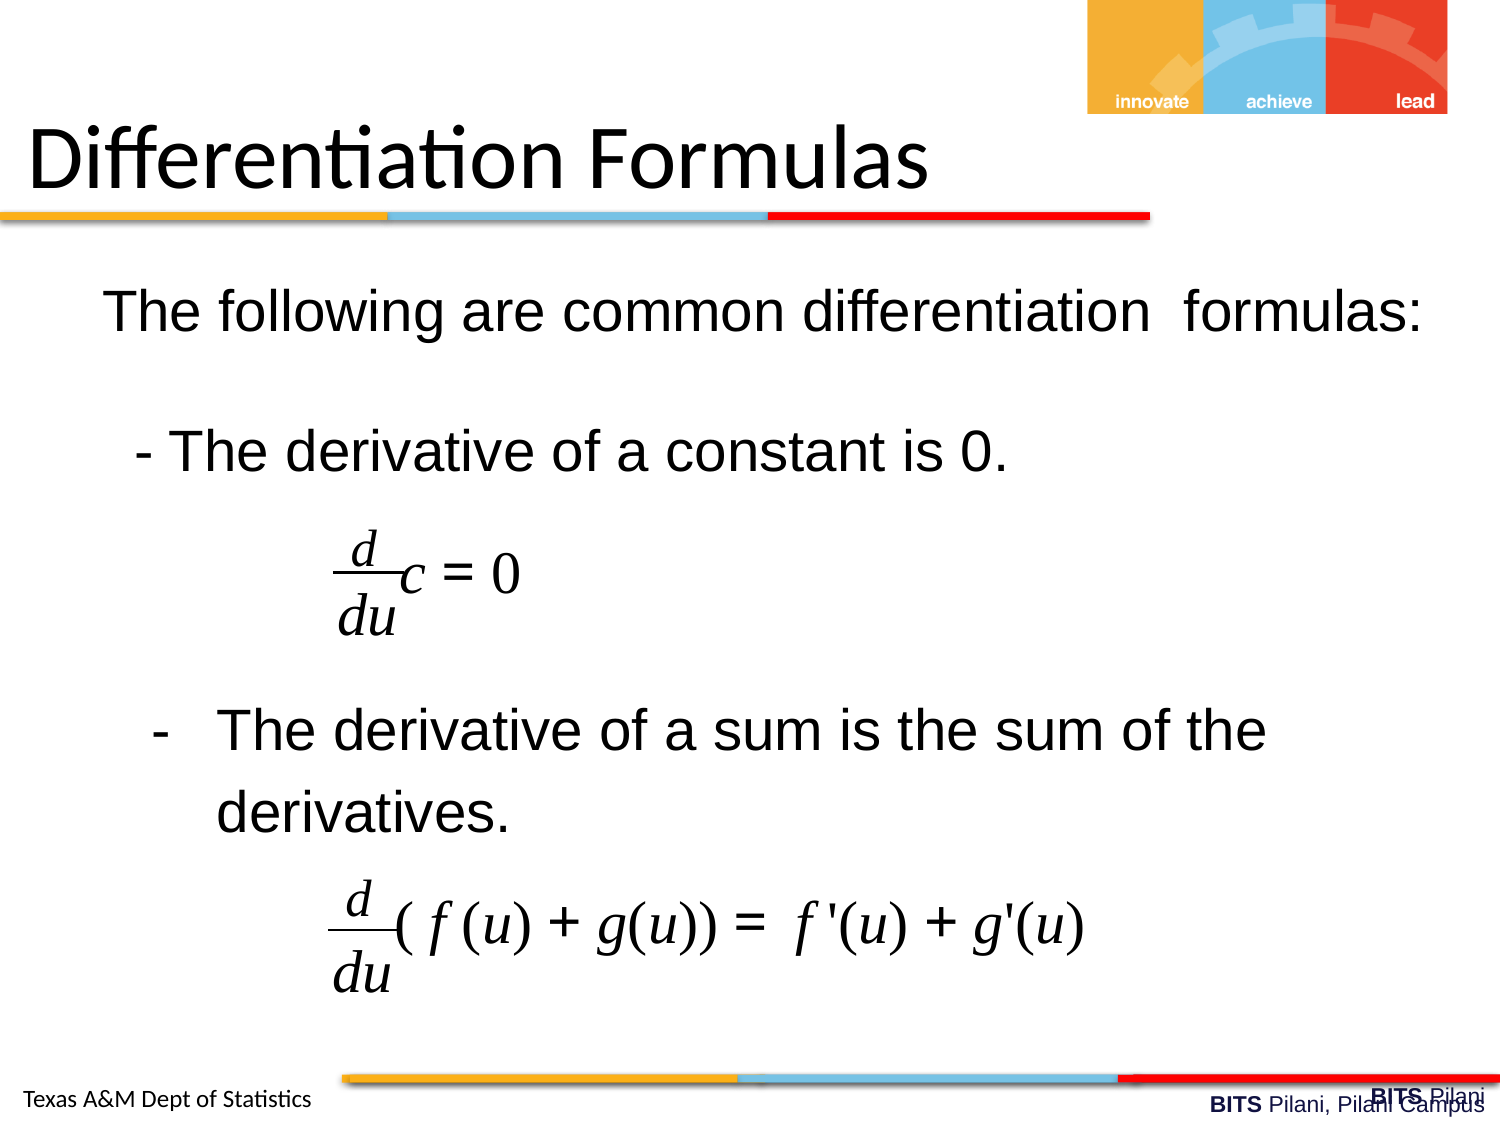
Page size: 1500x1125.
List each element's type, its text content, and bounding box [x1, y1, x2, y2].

text_box du [330, 929, 473, 1008]
text_box The following are common differentiation formulas: - The derivative of a constant is 0. [99, 255, 1431, 538]
picture [1087, 0, 1448, 114]
title Differentiation Formulas [24, 94, 1116, 209]
text_box d ( f (u) + g(u)) = f '(u) + g'(u) [343, 849, 1327, 928]
text_box d c = 0 [348, 500, 622, 578]
text_box Texas A&M Dept of Statistics [8, 1074, 394, 1121]
text_box du [334, 572, 478, 650]
text_box - The derivative of a sum is the sum of the derivatives. [150, 674, 1307, 818]
